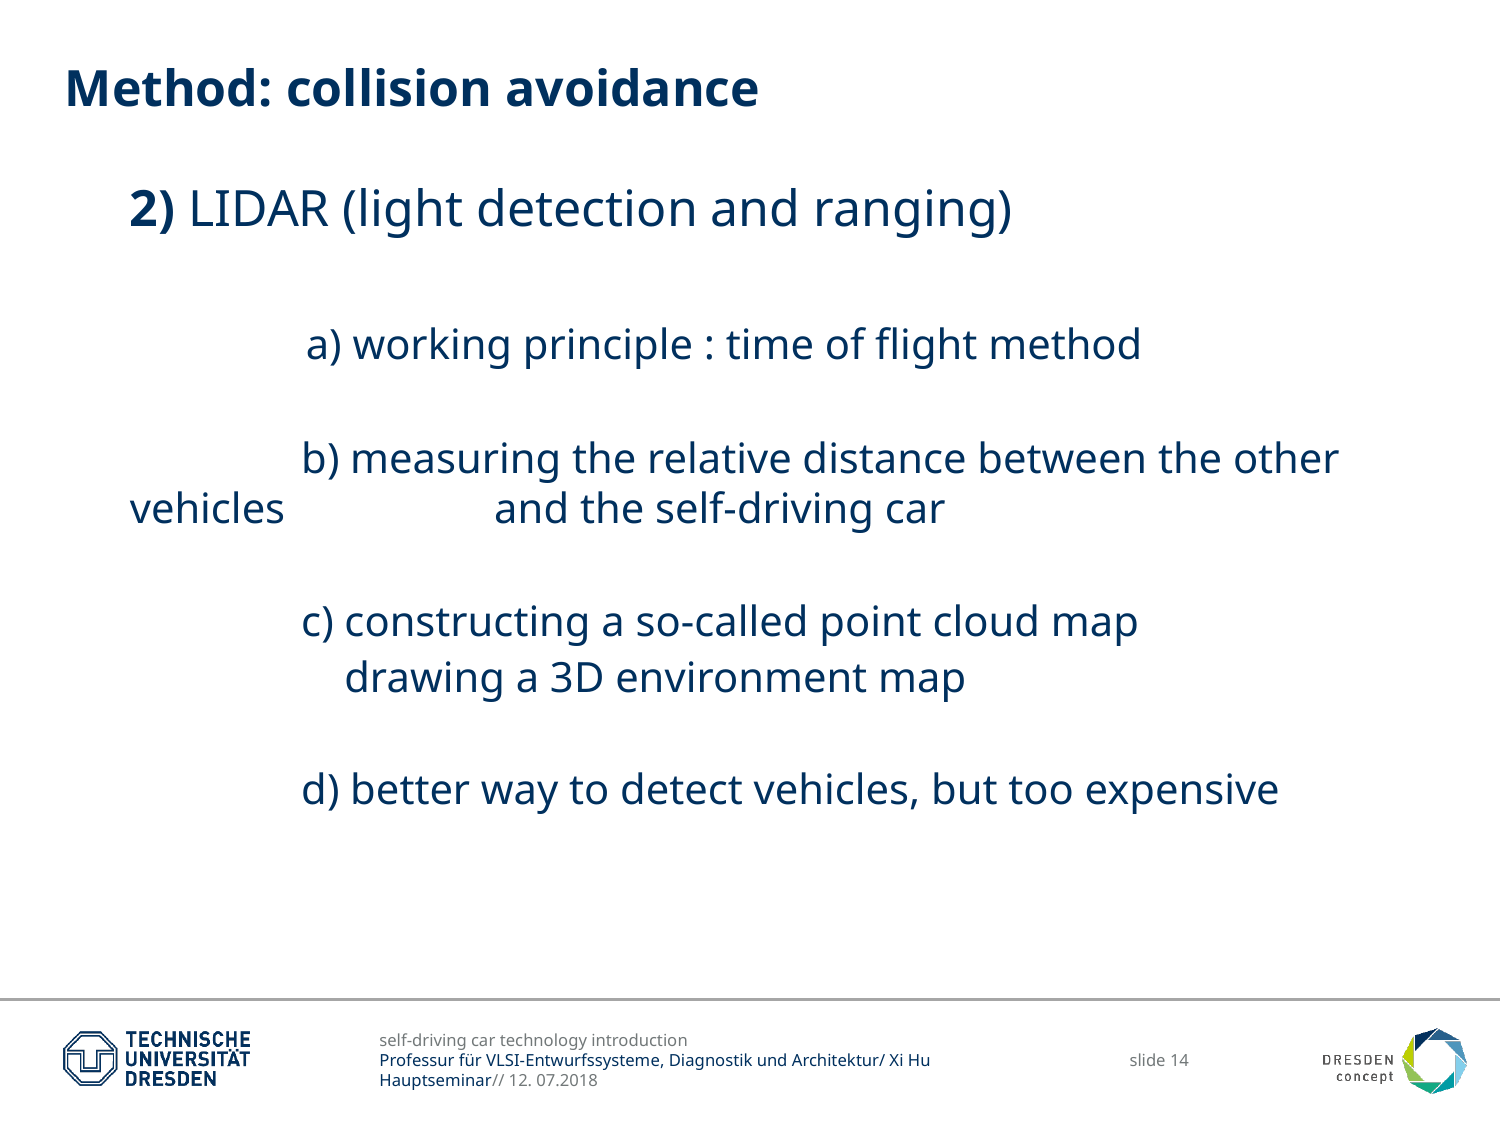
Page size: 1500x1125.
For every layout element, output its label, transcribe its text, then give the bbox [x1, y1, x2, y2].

picture [63, 1031, 250, 1086]
list 2) LIDAR (light detection and ranging) a) working principle : time of flight method b) measuring the relative distance between the other vehicles and the self-driving car c) constructing a so-called point cloud map drawing a 3D environment map d) better way to detect vehicles, but too expensive [64, 176, 1439, 981]
title Method: collision avoidance [64, 56, 1437, 176]
picture [1323, 1028, 1467, 1094]
